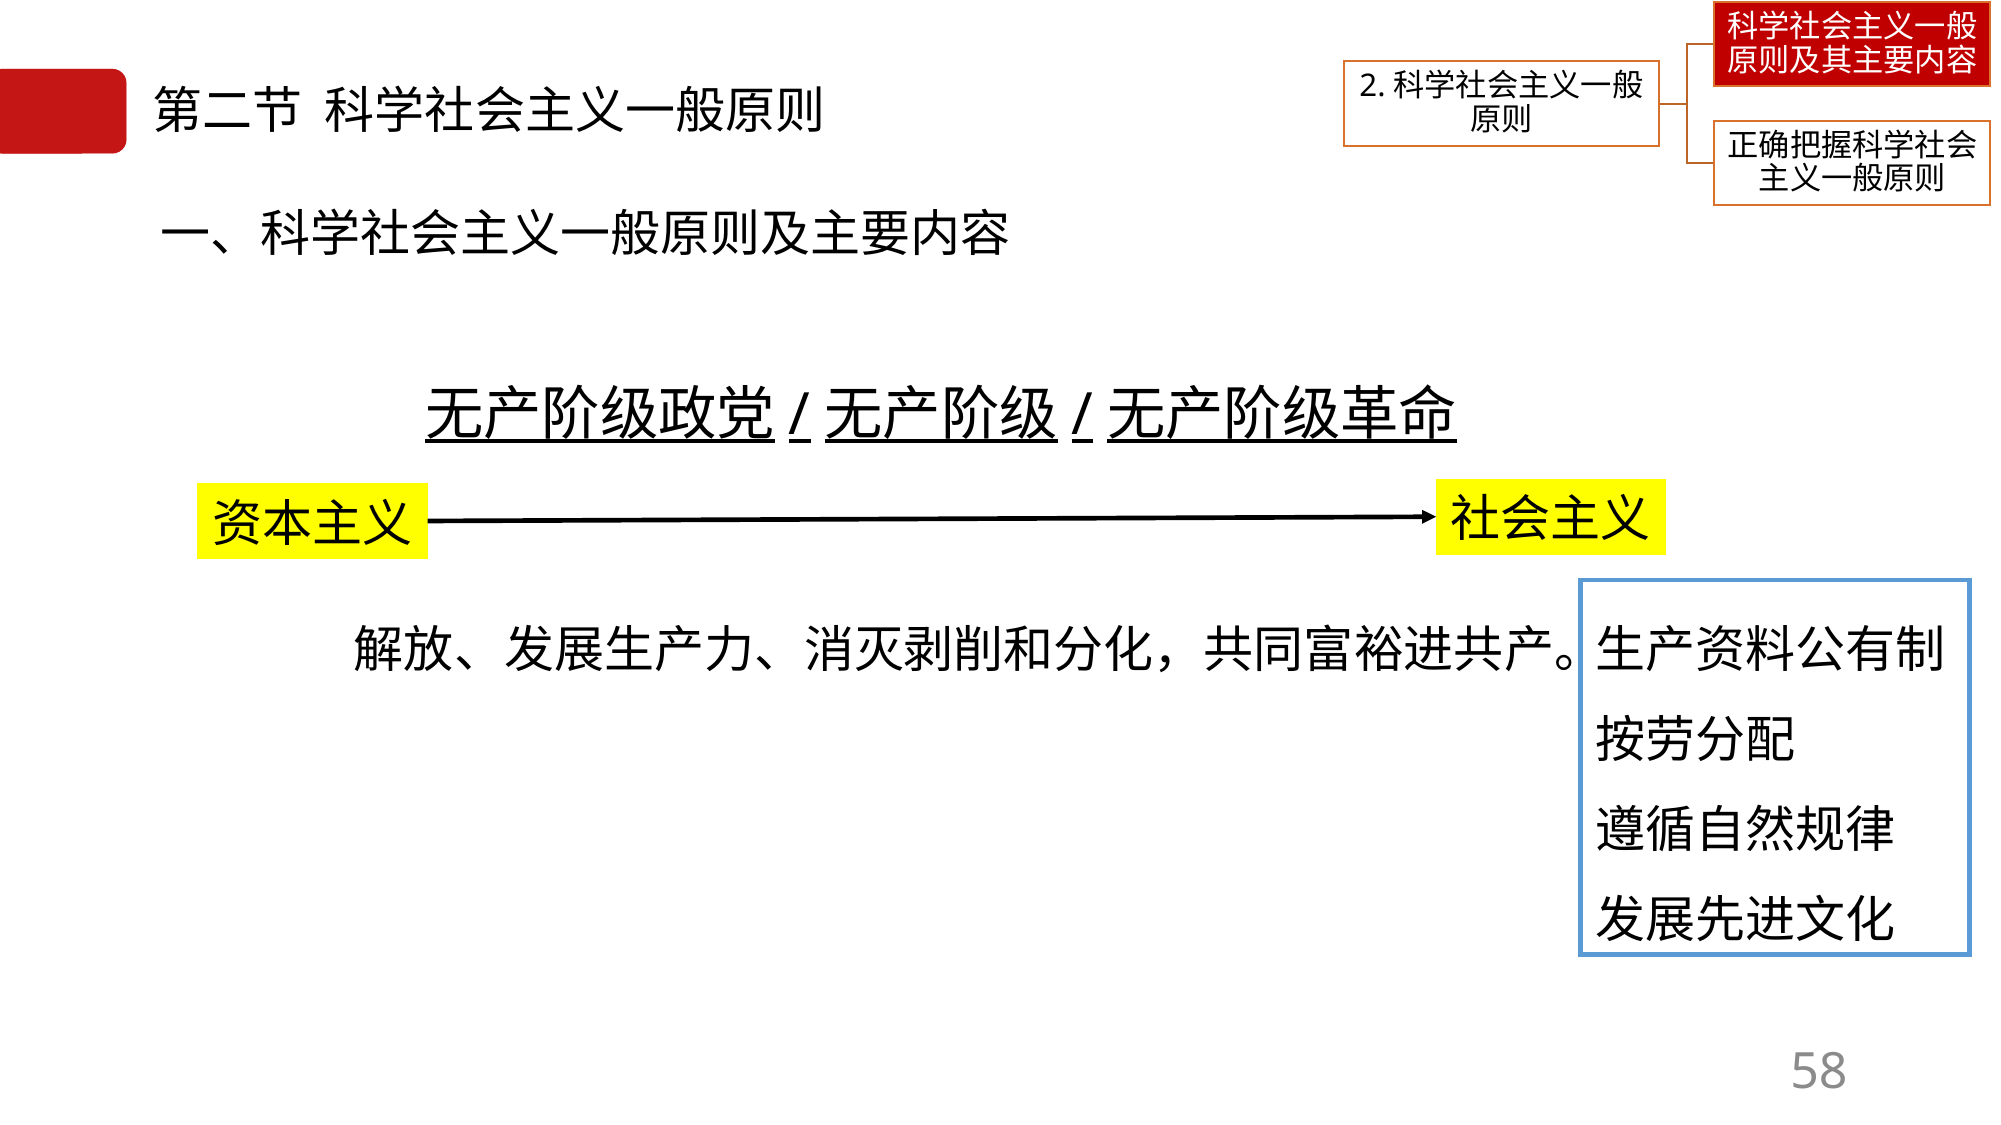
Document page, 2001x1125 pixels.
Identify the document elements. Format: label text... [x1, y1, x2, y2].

slide_number 58 [1412, 1042, 1863, 1103]
text_box 解放、发展生产力、消灭剥削和分化，共同富裕进共产。 [339, 579, 1619, 685]
text_box 社会主义 [1436, 479, 1666, 555]
text_box 生产资料公有制 按劳分配 遵循自然规律 发展先进文化 [1579, 579, 1971, 956]
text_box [1343, 0, 1991, 213]
title 第二节 科学社会主义一般原则 [137, 59, 1078, 166]
text_box 无产阶级政党/无产阶级/无产阶级革命 [410, 368, 1472, 454]
text_box 资本主义 [197, 483, 428, 559]
list 一、科学社会主义一般原则及主要内容 [145, 103, 1941, 435]
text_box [428, 517, 1435, 522]
